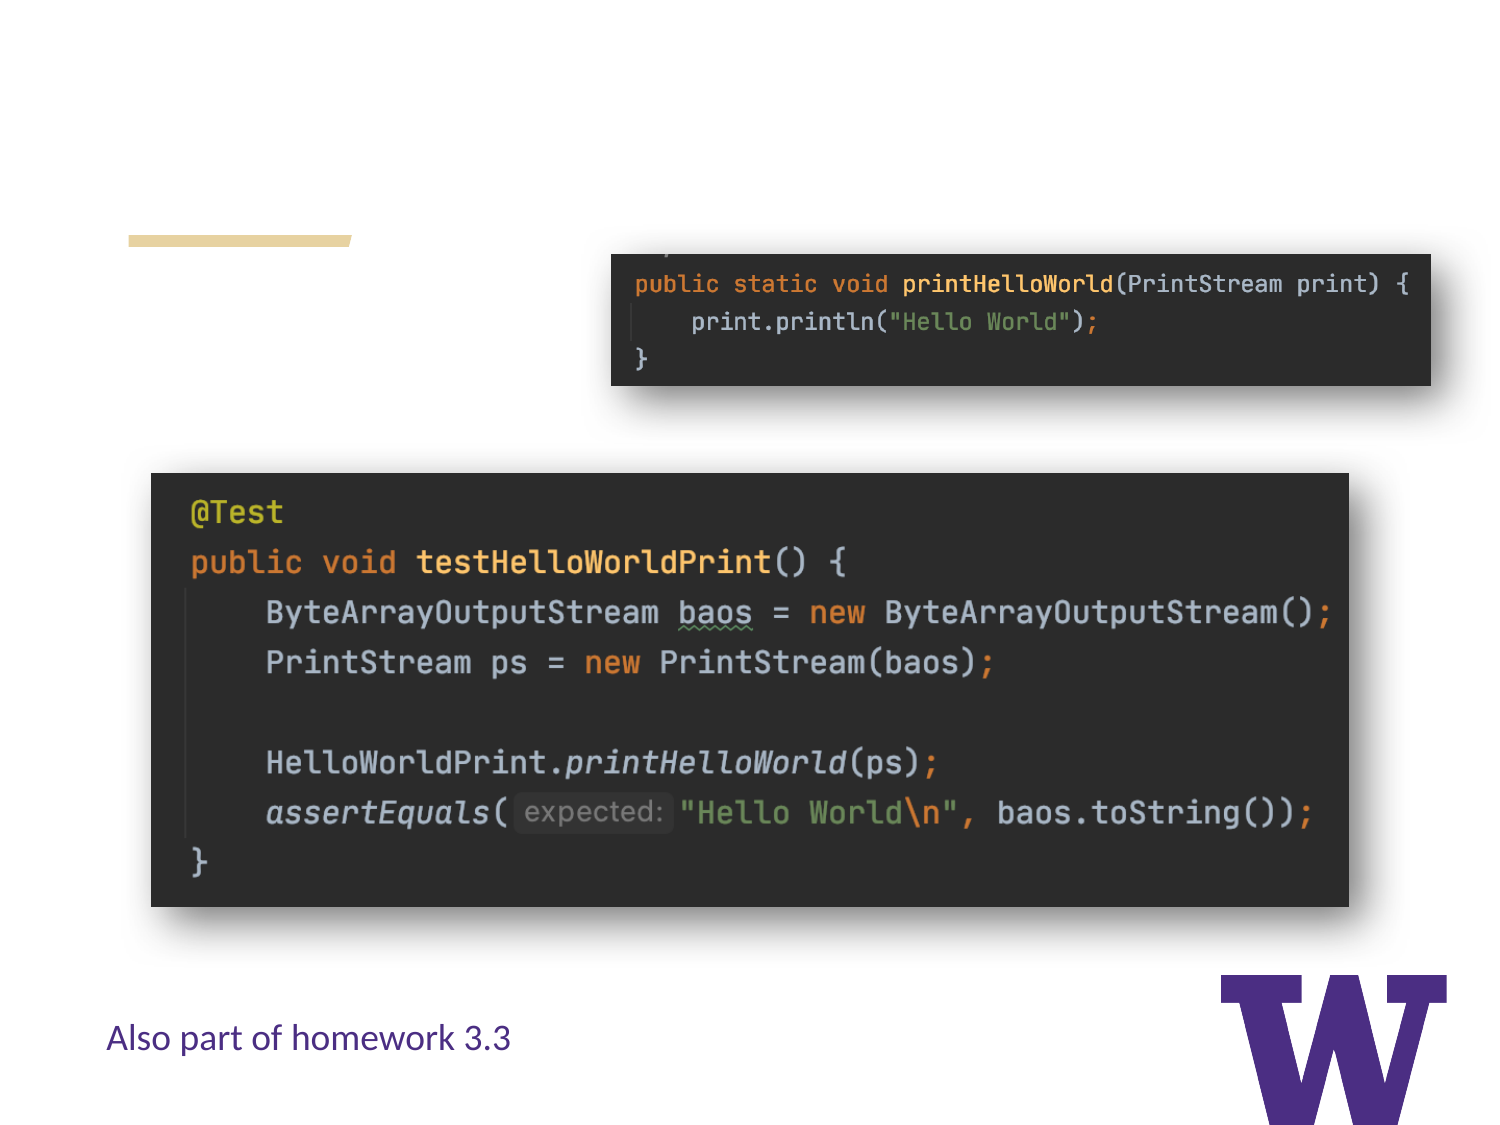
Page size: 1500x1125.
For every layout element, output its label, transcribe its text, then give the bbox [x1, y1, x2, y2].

picture [1221, 975, 1447, 1125]
picture [128, 235, 352, 247]
picture [611, 254, 1431, 386]
text_box Also part of homework 3.3 [91, 1005, 527, 1066]
picture [150, 472, 1350, 907]
